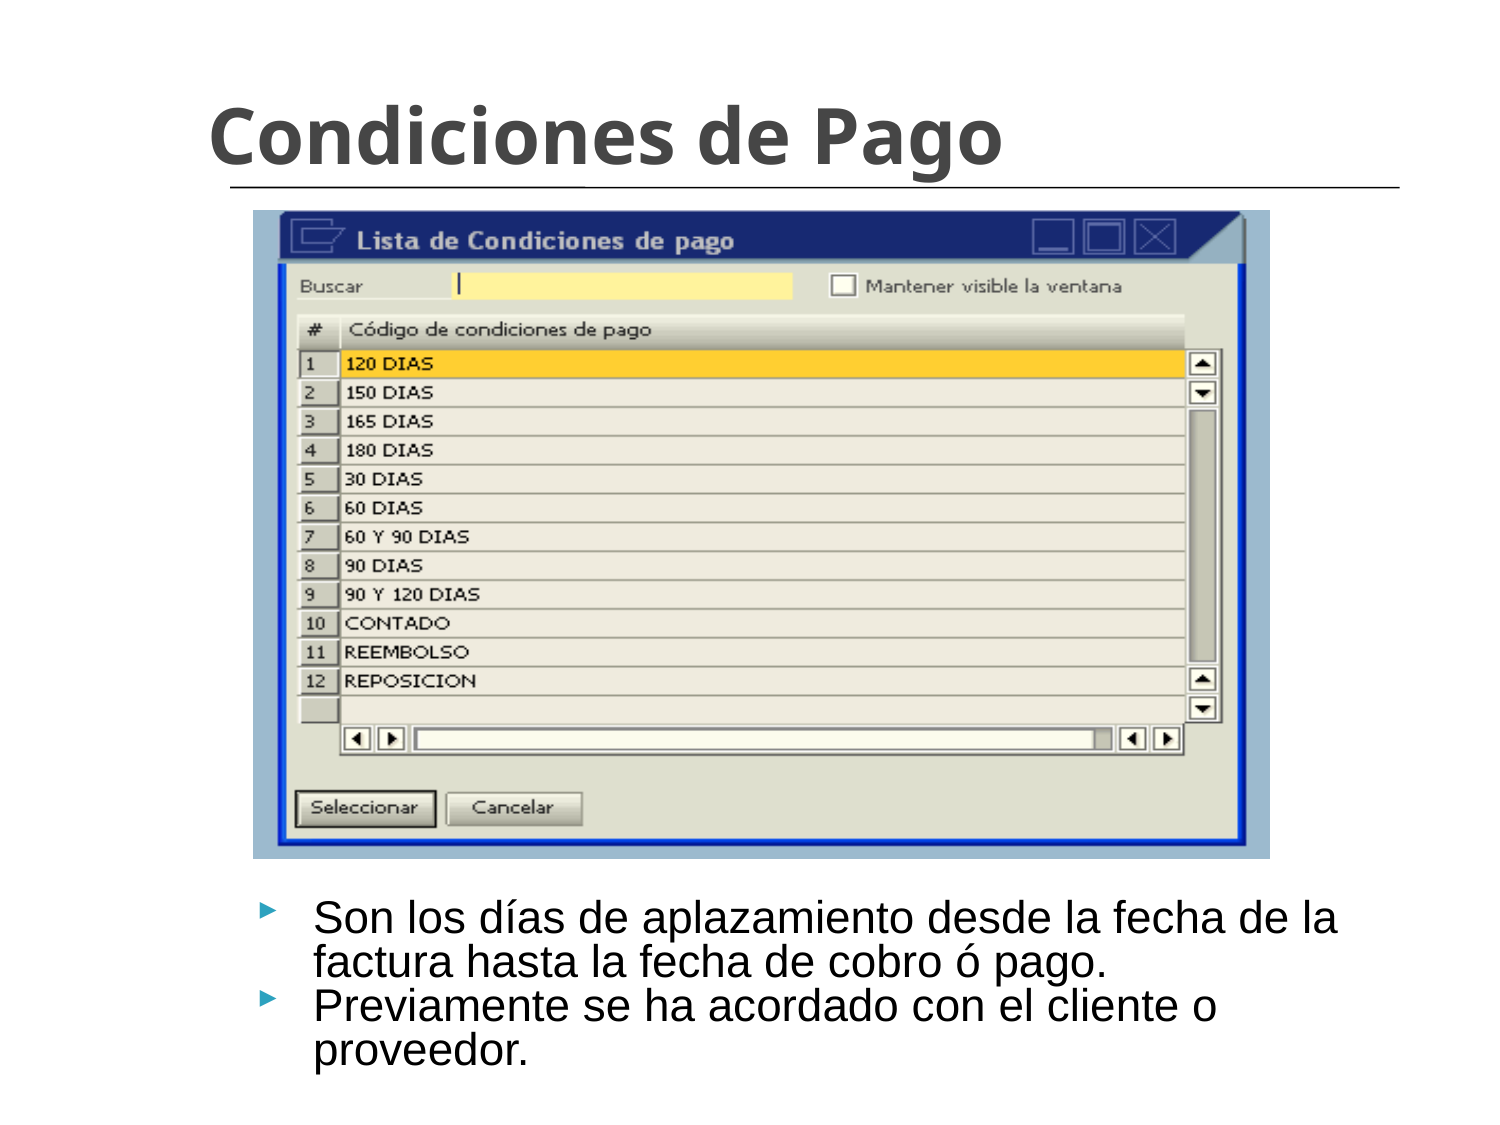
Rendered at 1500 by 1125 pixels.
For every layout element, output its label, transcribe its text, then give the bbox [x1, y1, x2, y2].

text_box Son los días de aplazamiento desde la fecha de la factura hasta la fecha de cobro ó pago. Previamente se ha acordado con el cliente o proveedor. [242, 890, 1388, 1033]
picture [253, 210, 1270, 859]
title Condiciones de Pago [192, 78, 1465, 188]
